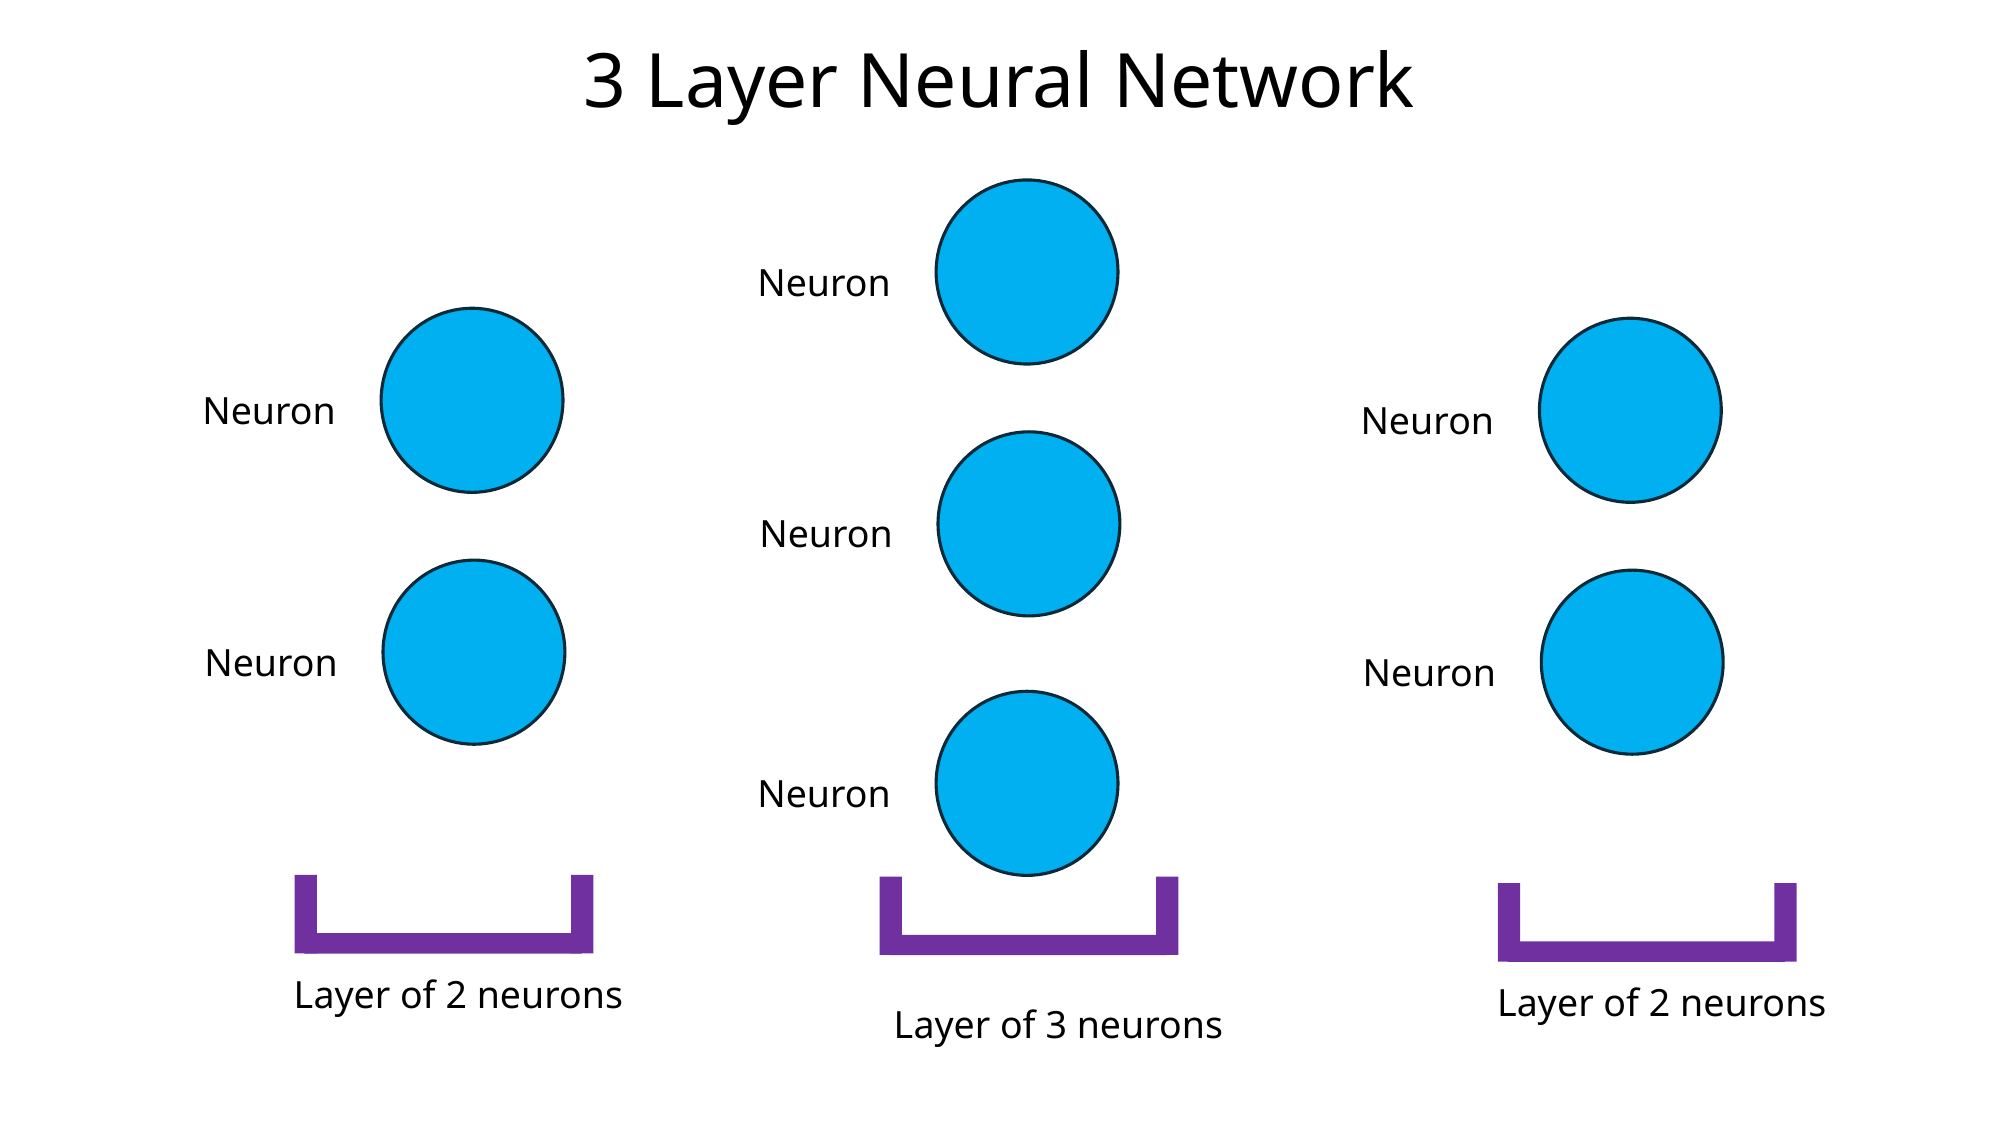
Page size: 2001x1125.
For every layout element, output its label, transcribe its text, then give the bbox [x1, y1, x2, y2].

text_box [1539, 568, 1725, 756]
text_box Neuron [744, 502, 926, 563]
text_box [936, 430, 1122, 618]
text_box Layer of 3 neurons [878, 993, 1259, 1054]
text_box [294, 874, 594, 955]
text_box Neuron [1347, 641, 1529, 702]
text_box Neuron [742, 251, 924, 312]
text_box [1497, 882, 1798, 963]
text_box Neuron [187, 379, 369, 440]
text_box Neuron [189, 631, 371, 692]
text_box Layer of 2 neurons [278, 963, 659, 1024]
text_box [379, 306, 565, 494]
text_box Neuron [742, 762, 924, 823]
text_box Neuron [1345, 389, 1527, 450]
text_box [1537, 316, 1723, 504]
text_box [381, 558, 567, 746]
text_box 3 Layer Neural Network [568, 24, 1527, 130]
text_box [934, 689, 1120, 875]
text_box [879, 875, 1179, 956]
text_box Layer of 2 neurons [1482, 971, 1862, 1032]
text_box [934, 178, 1120, 366]
